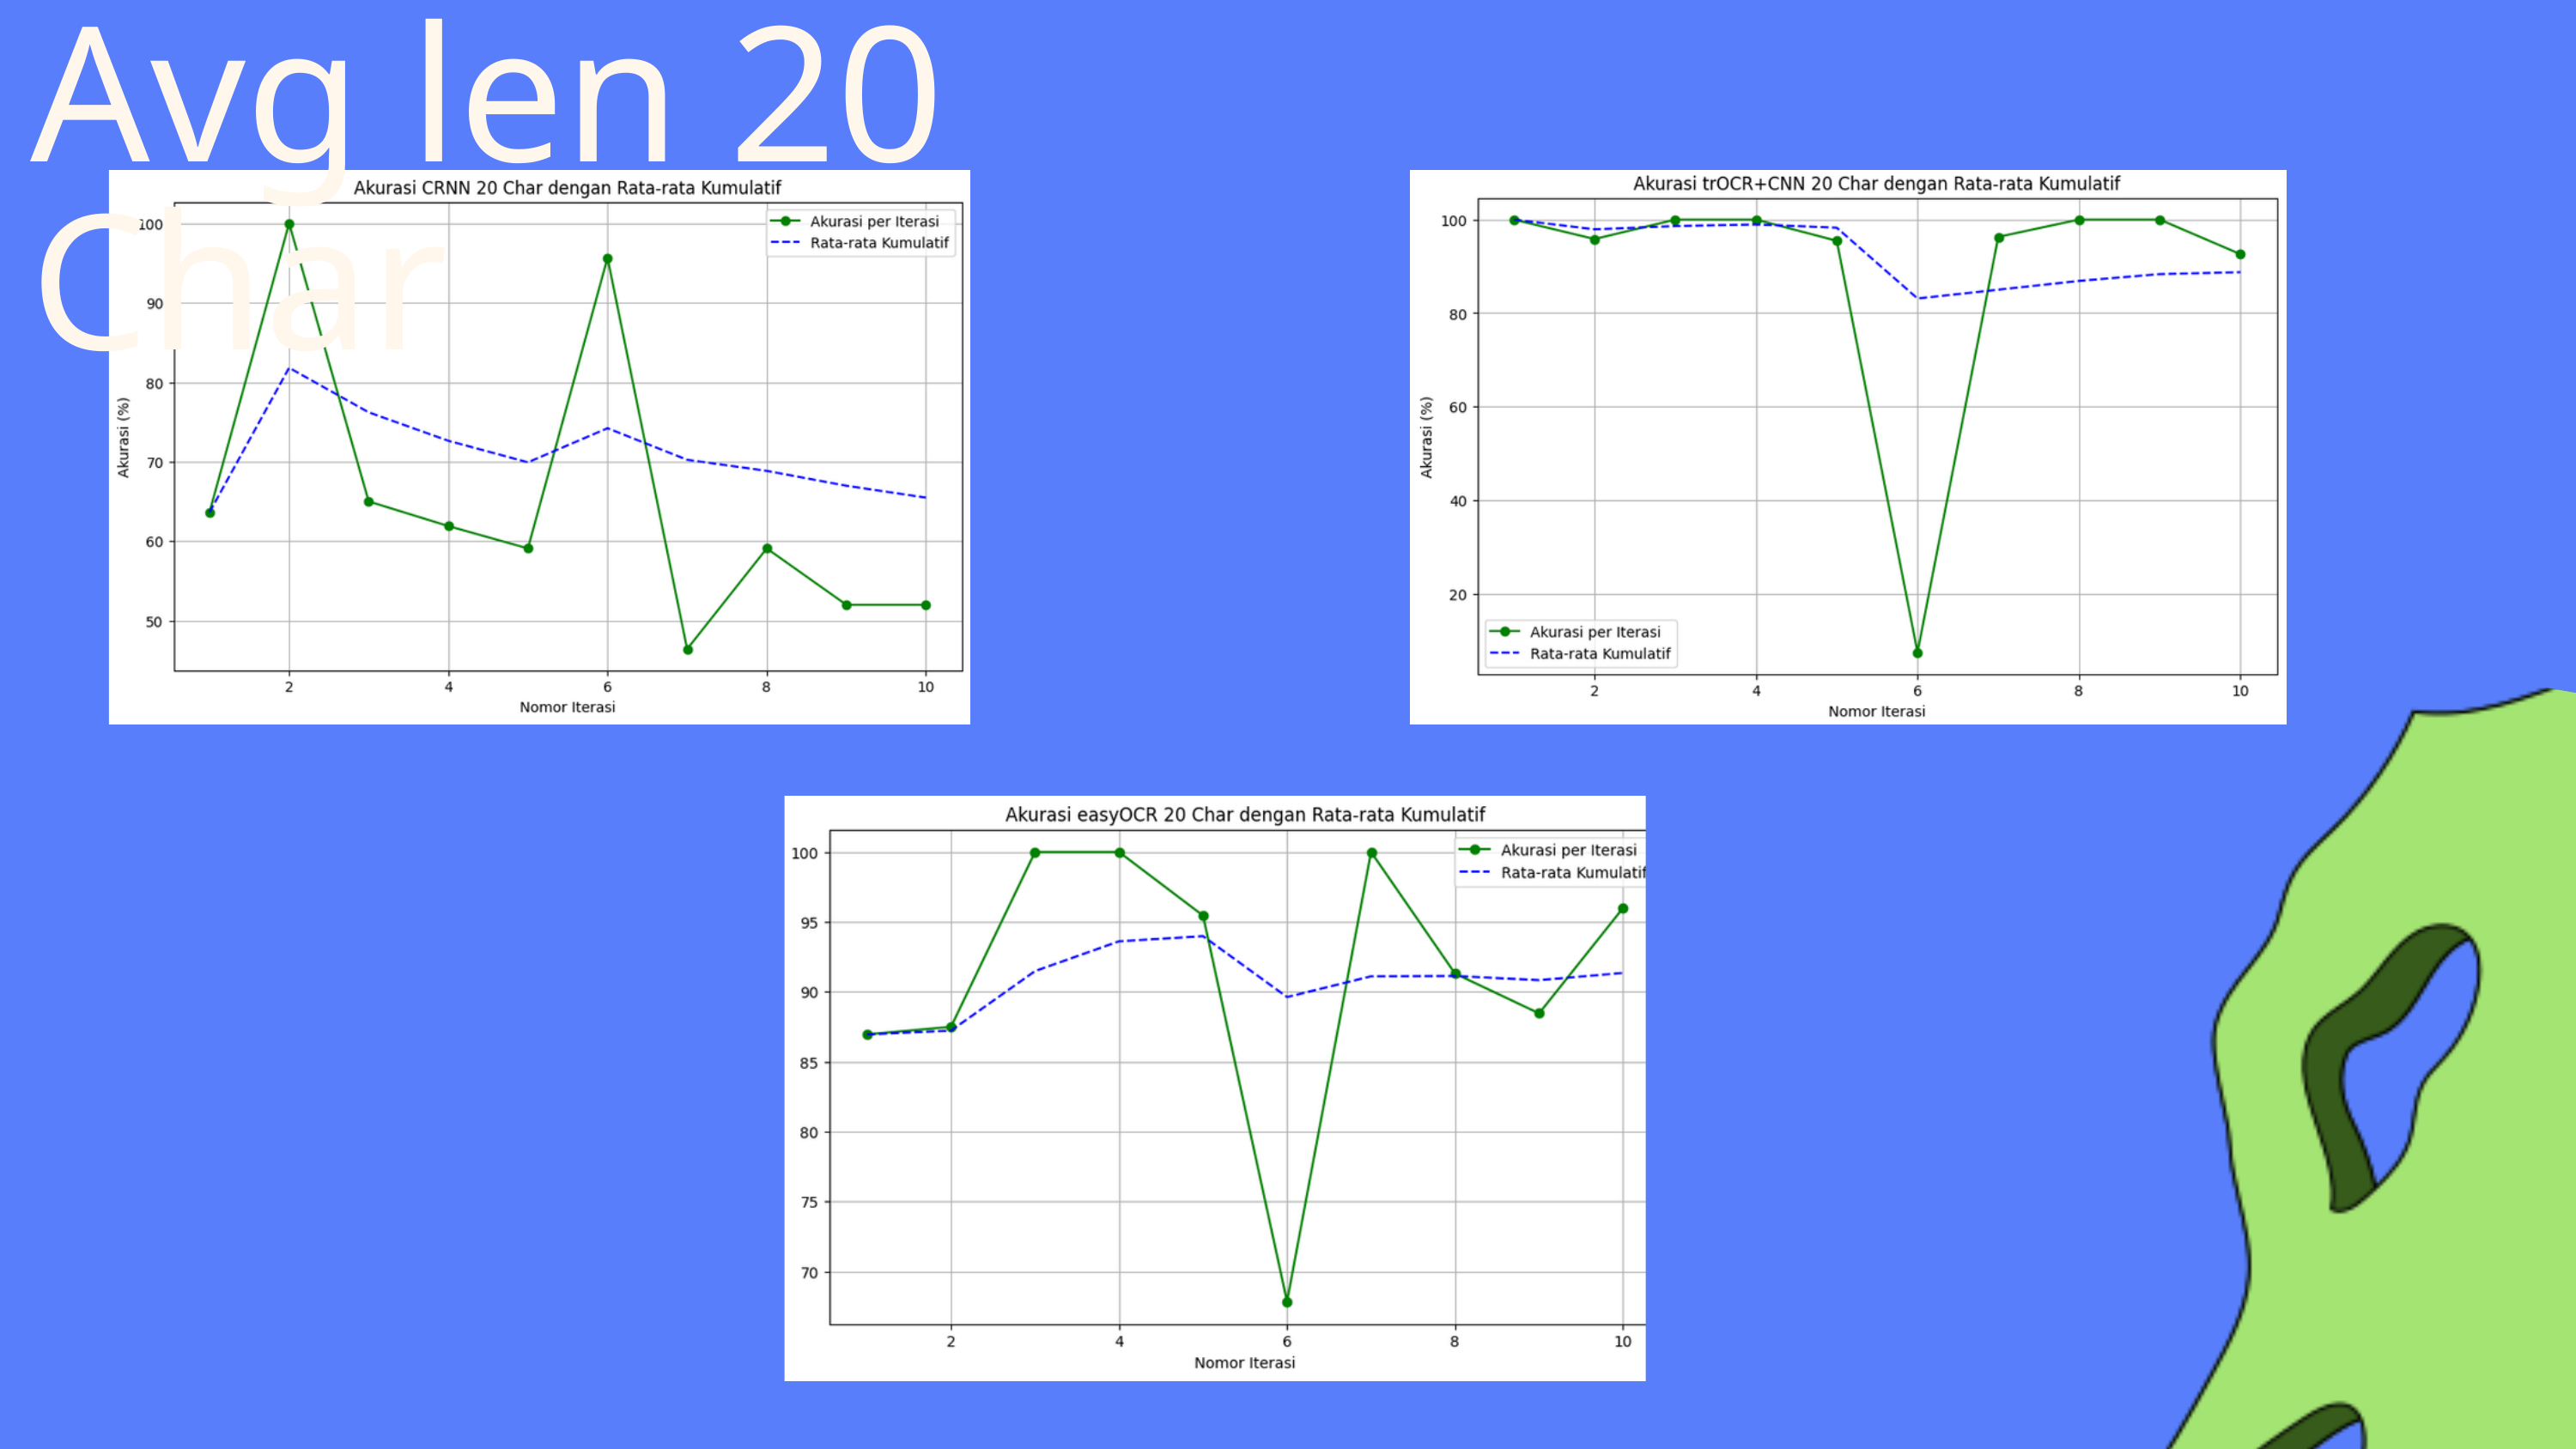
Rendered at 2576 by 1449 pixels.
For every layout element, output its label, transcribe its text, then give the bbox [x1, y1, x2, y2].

text_box Avg len 20 Char [30, 11, 1367, 387]
text_box [263, 250, 684, 305]
text_box [108, 387, 970, 724]
text_box [1410, 170, 2287, 724]
text_box [784, 796, 1646, 1381]
text_box [1980, 641, 2576, 1449]
